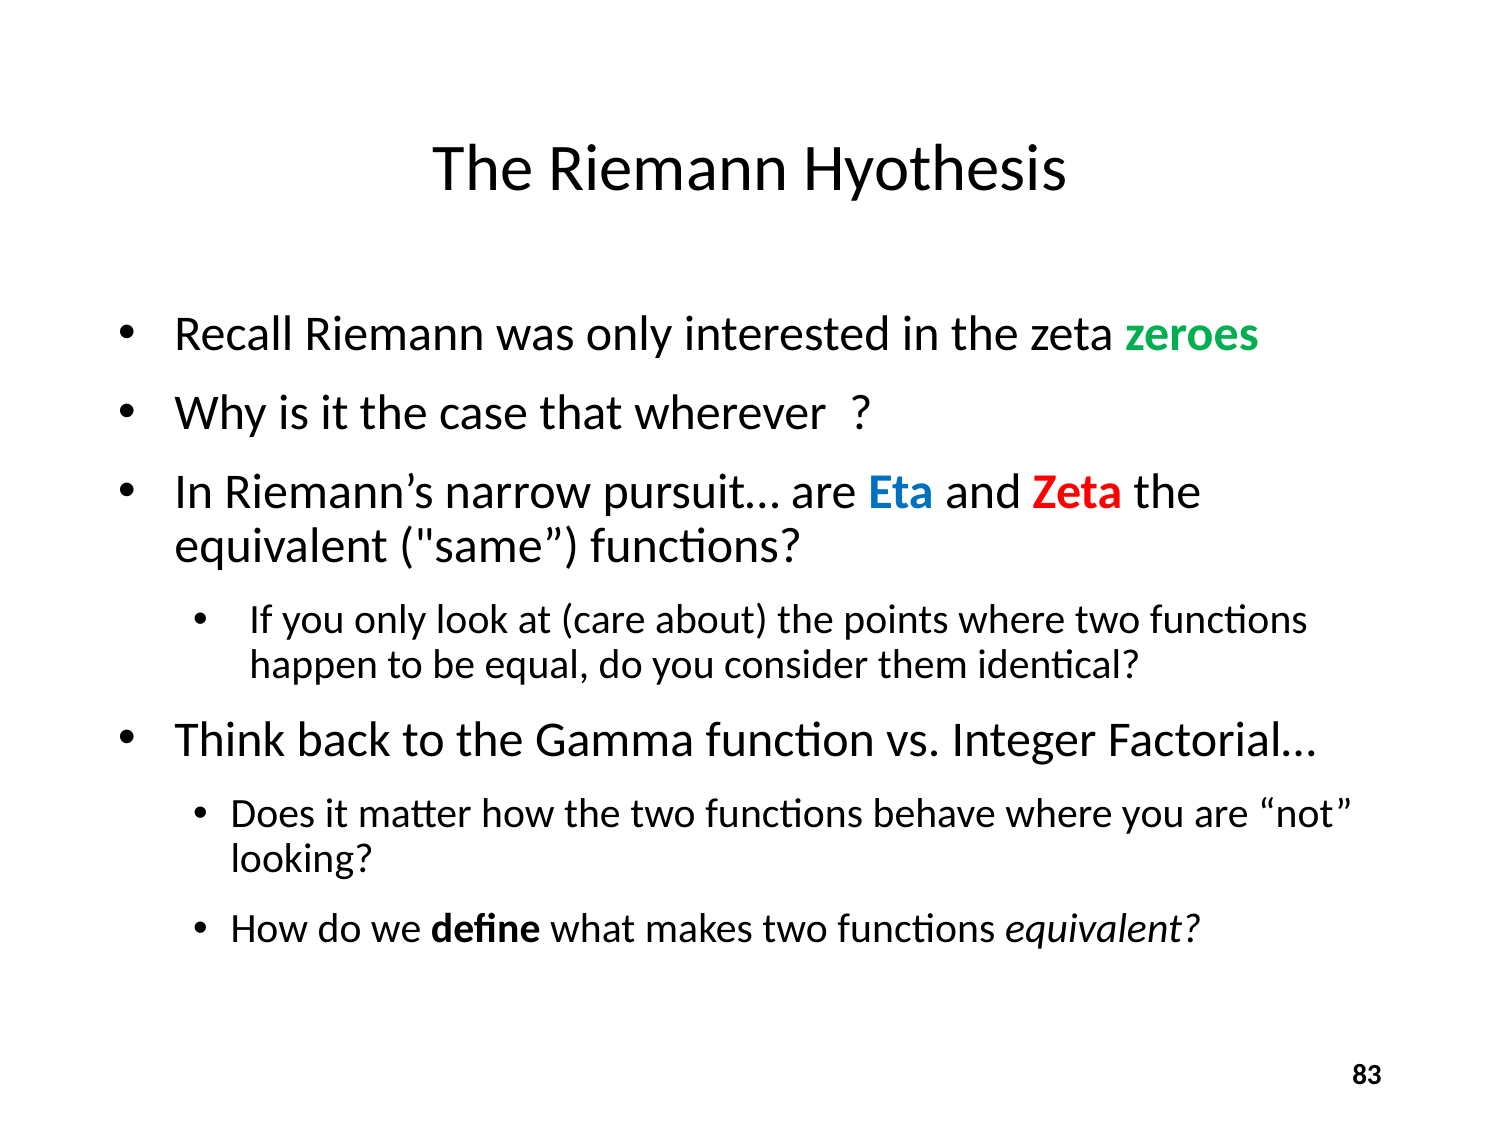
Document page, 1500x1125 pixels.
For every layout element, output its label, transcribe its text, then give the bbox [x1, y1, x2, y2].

slide_number 83 [1059, 1042, 1397, 1103]
title The Riemann Hyothesis [103, 59, 1397, 278]
